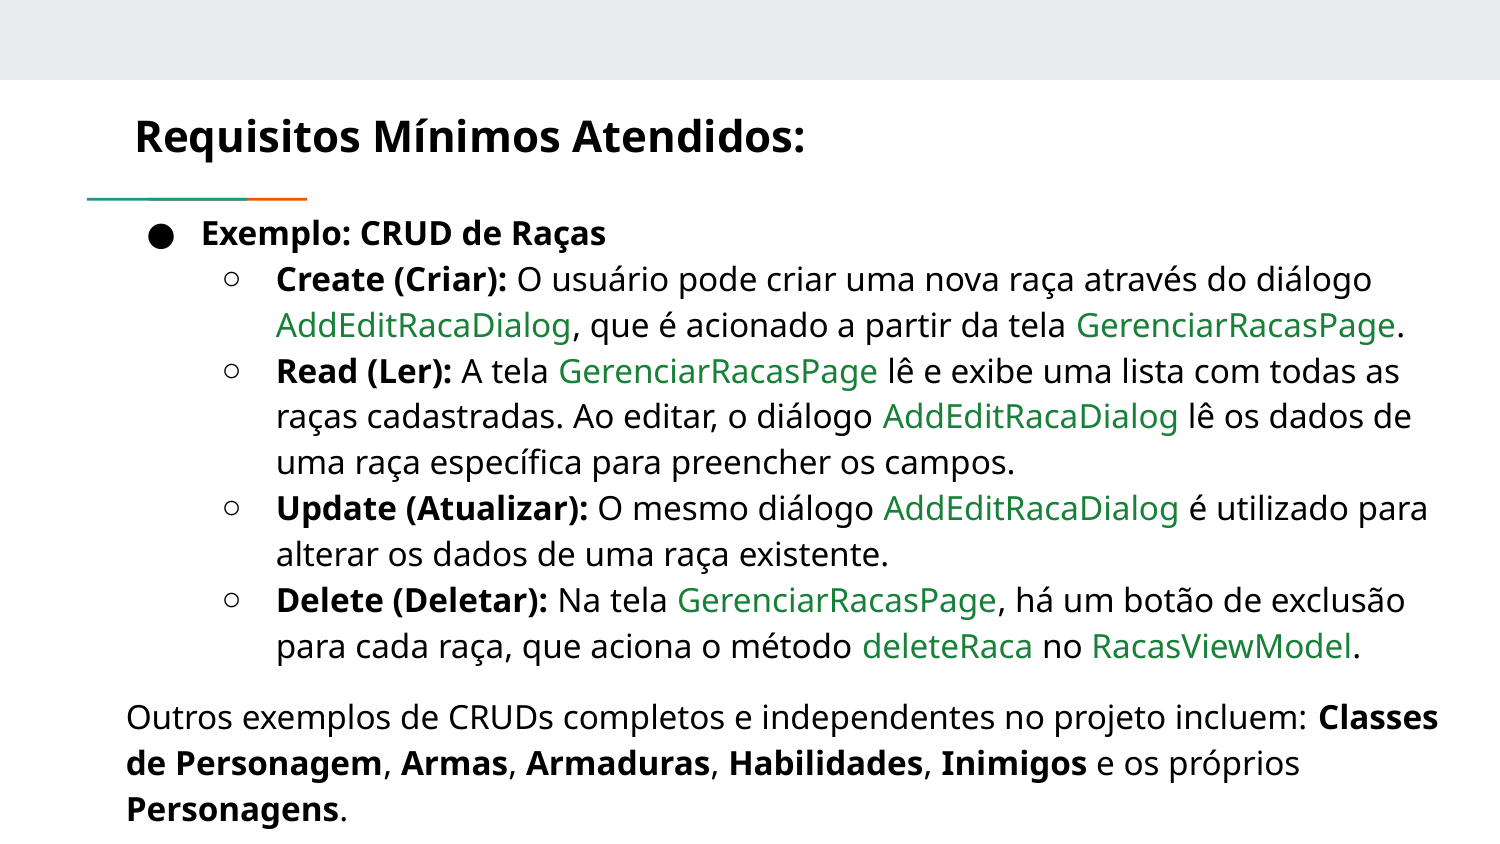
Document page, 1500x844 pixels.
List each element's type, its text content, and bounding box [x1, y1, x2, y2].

title Requisitos Mínimos Atendidos: [119, 93, 1381, 191]
list Exemplo: CRUD de Raças Create (Criar): O usuário pode criar uma nova raça através do diálogo AddEditRacaDialog, que é acionado a partir da tela GerenciarRacasPage. Read (Ler): A tela GerenciarRacasPage lê e exibe uma lista com todas as raças cadastradas. Ao editar, o diálogo AddEditRacaDialog lê os dados de uma raça específica para preencher os campos. Update (Atualizar): O mesmo diálogo AddEditRacaDialog é utilizado para alterar os dados de uma raça existente. Delete (Deletar): Na tela GerenciarRacasPage, há um botão de exclusão para cada raça, que aciona o método deleteRaca no RacasViewModel. Outros exemplos de CRUDs completos e independentes no projeto incluem: Classes de Personagem, Armas, Armaduras, Habilidades, Inimigos e os próprios Personagens. [110, 191, 1484, 786]
